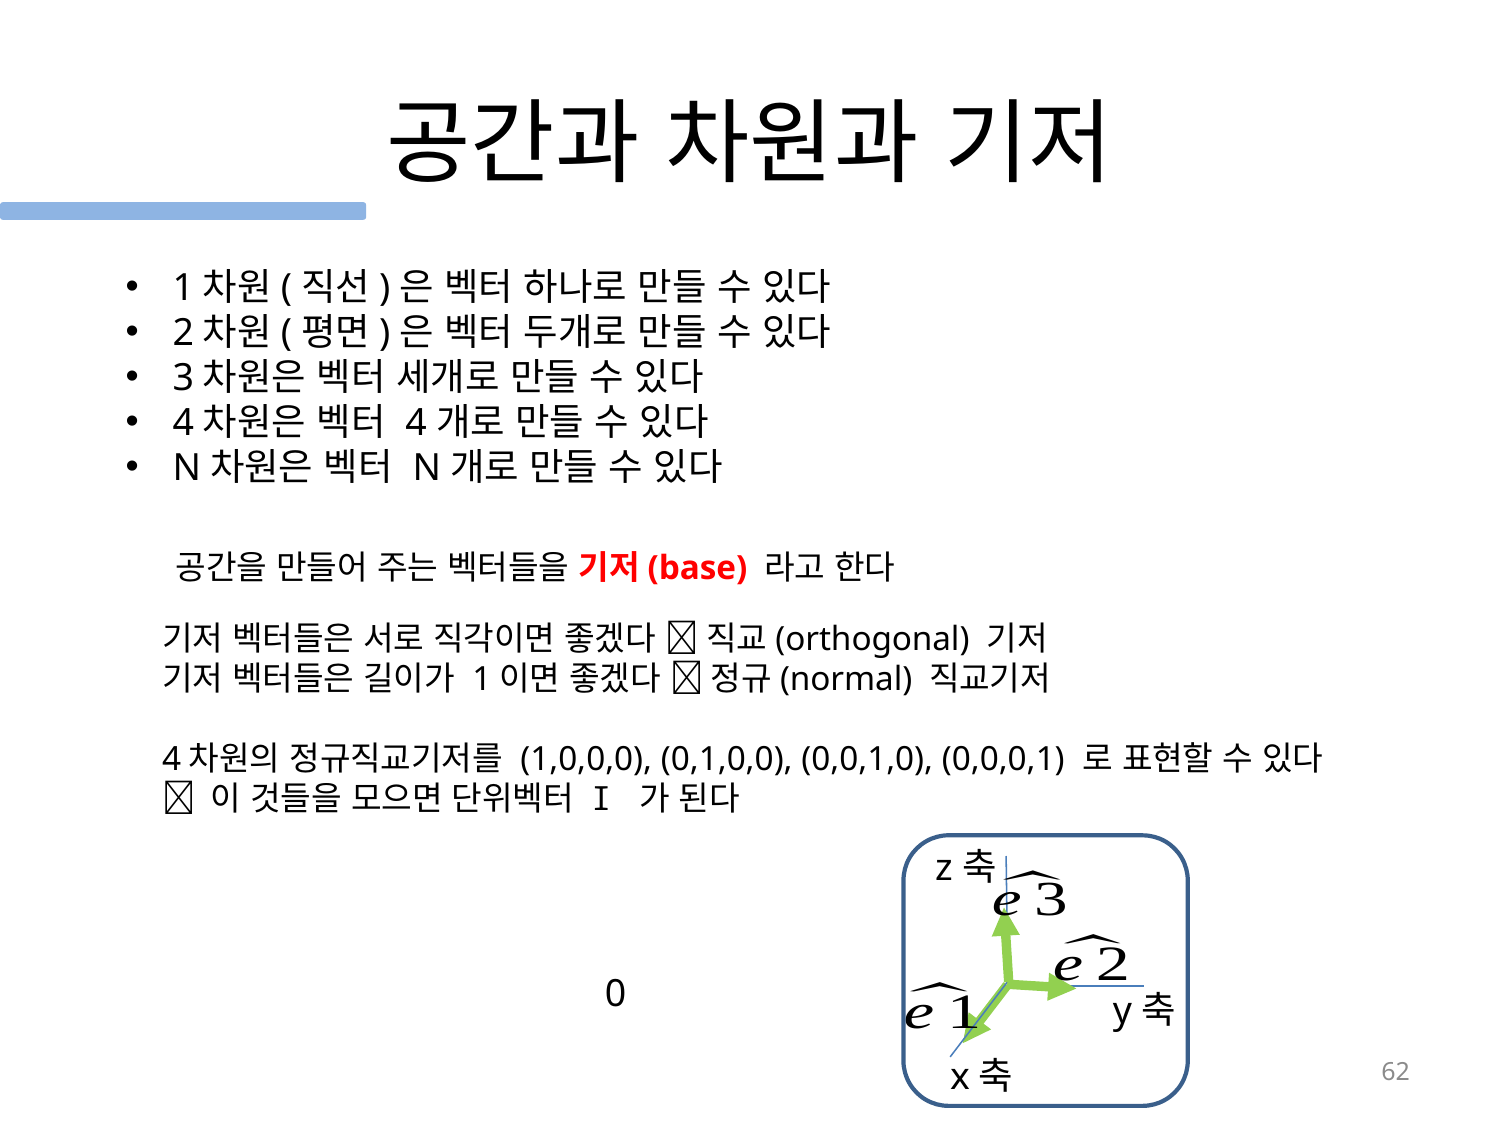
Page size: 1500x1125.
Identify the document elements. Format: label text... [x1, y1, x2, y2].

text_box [949, 979, 1010, 1058]
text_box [1003, 907, 1009, 983]
text_box z축 [920, 835, 932, 842]
text_box y축 [997, 860, 1005, 979]
slide_number 62 [1166, 1042, 1425, 1103]
title 공간과 차원과 기저 [75, 45, 1425, 233]
text_box [0, 200, 369, 222]
text_box 공간을 만들어 주는 벡터들을 기저(base) 라고 한다 [160, 538, 911, 594]
text_box 기저 벡터들은 서로 직각이면 좋겠다  직교(orthogonal) 기저 기저 벡터들은 길이가 1이면 좋겠다  정규(normal) 직교기저 4차원의 정규직교기저를 (1,0,0,0), (0,1,0,0), (0,0,1,0), (0,0,0,1) 로 표현할 수 있다  이 것들을 모으면 단위벡터 I 가 된다 [147, 609, 1339, 824]
text_box y축 [946, 981, 1137, 1064]
text_box 1차원(직선)은 벡터 하나로 만들 수 있다 2차원(평면)은 벡터 두개로 만들 수 있다 3차원은 벡터 세개로 만들 수 있다 4차원은 벡터 4개로 만들 수 있다 N차원은 벡터 N개로 만들 수 있다 [110, 255, 847, 496]
text_box [901, 833, 1190, 1108]
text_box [1011, 984, 1077, 989]
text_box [1005, 855, 1009, 907]
